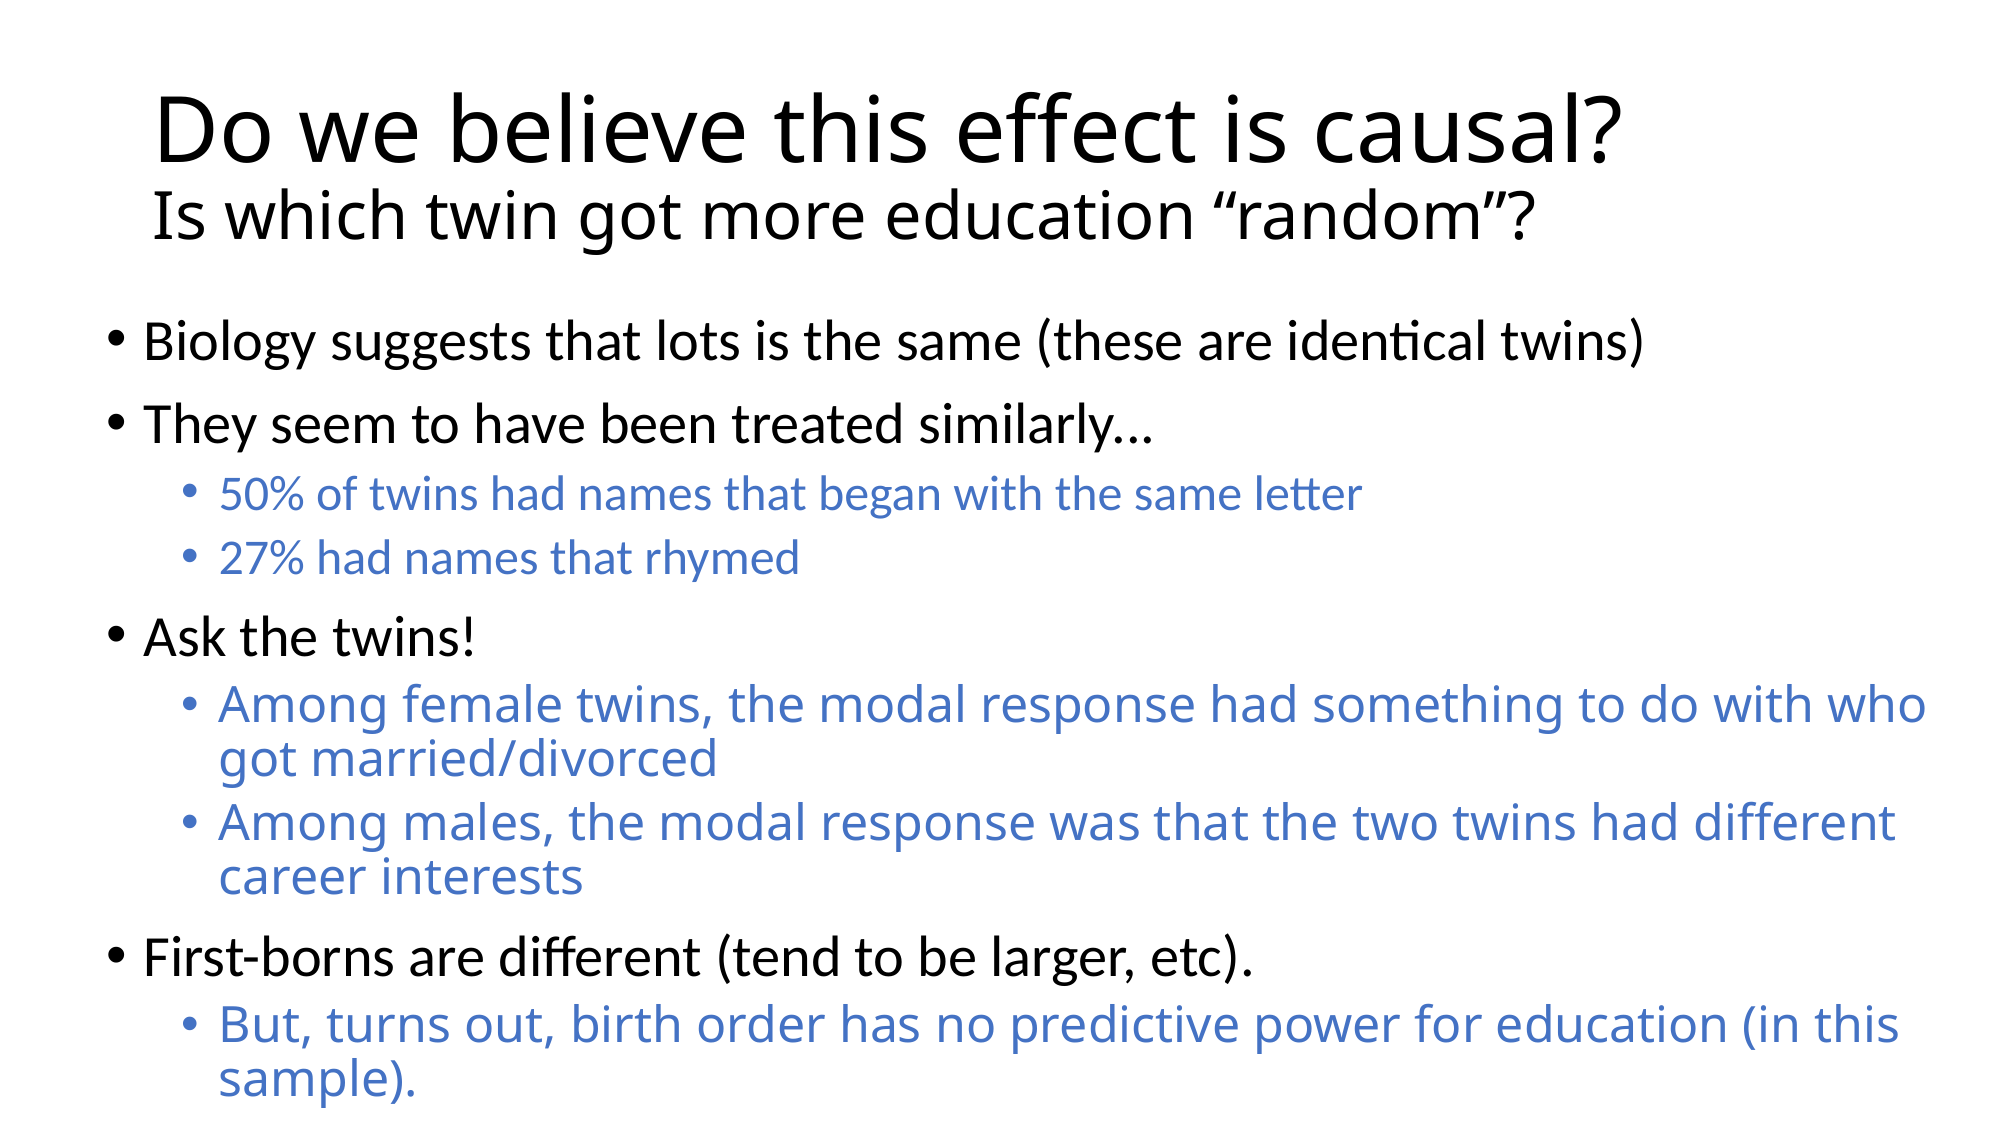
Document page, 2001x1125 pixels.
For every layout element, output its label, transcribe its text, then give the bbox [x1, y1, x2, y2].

title Do we believe this effect is causal? Is which twin got more education “random”? [137, 59, 1863, 278]
list Biology suggests that lots is the same (these are identical twins) They seem to have been treated similarly... 50% of twins had names that began with the same letter 27% had names that rhymed Ask the twins! Among female twins, the modal response had something to do with who got married/divorced Among males, the modal response was that the two twins had different career interests First-borns are different (tend to be larger, etc). But, turns out, birth order has no predictive power for education (in this sample). [91, 302, 1954, 1125]
